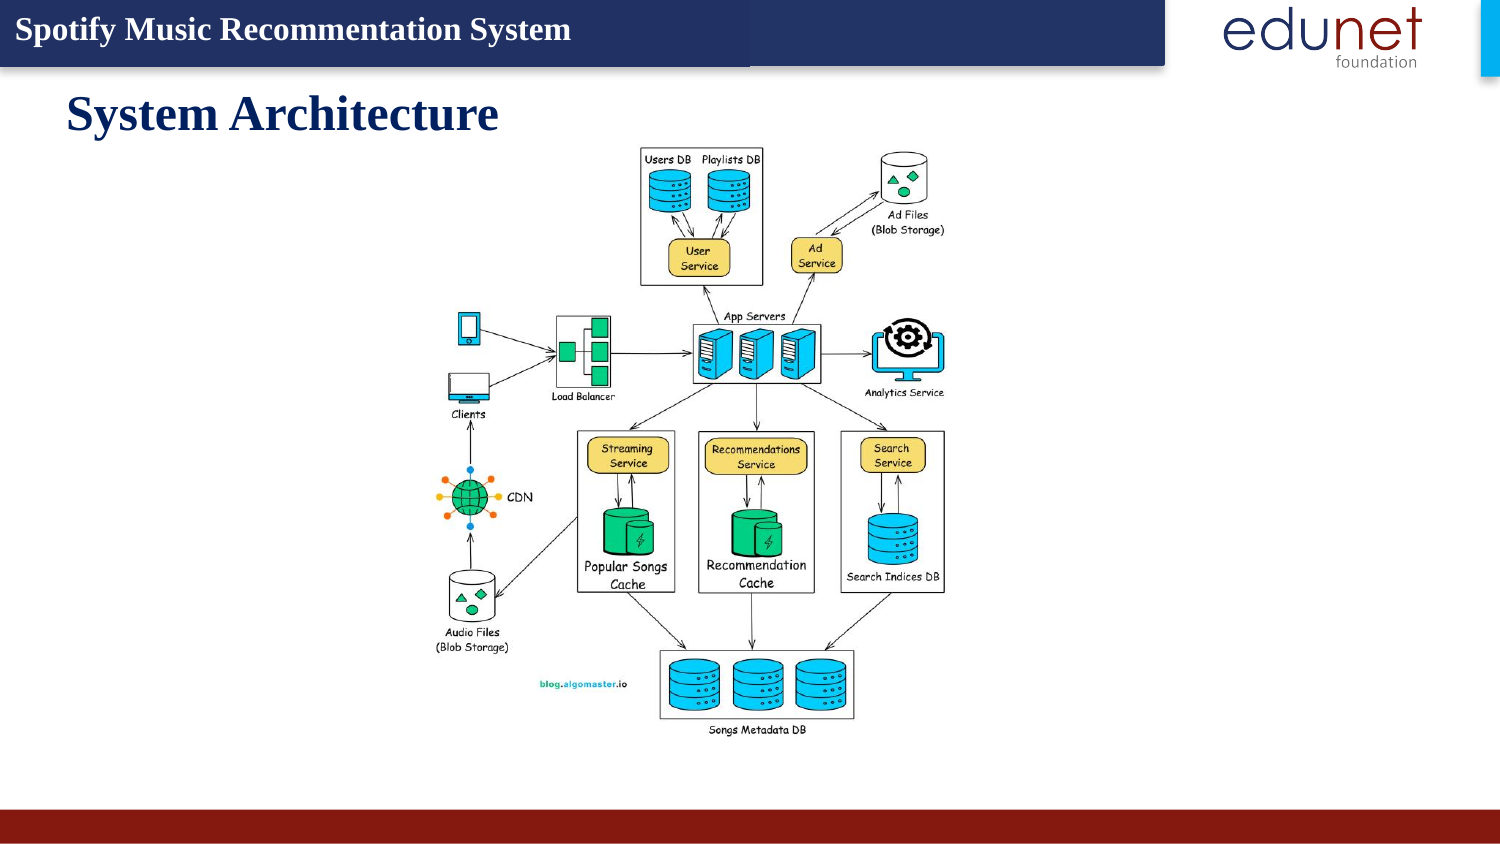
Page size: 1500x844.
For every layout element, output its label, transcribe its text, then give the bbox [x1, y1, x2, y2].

title System Architecture [51, 72, 1449, 229]
picture [1219, 4, 1424, 72]
picture [431, 143, 948, 741]
text_box Spotify Music Recommentation System [0, 0, 750, 67]
